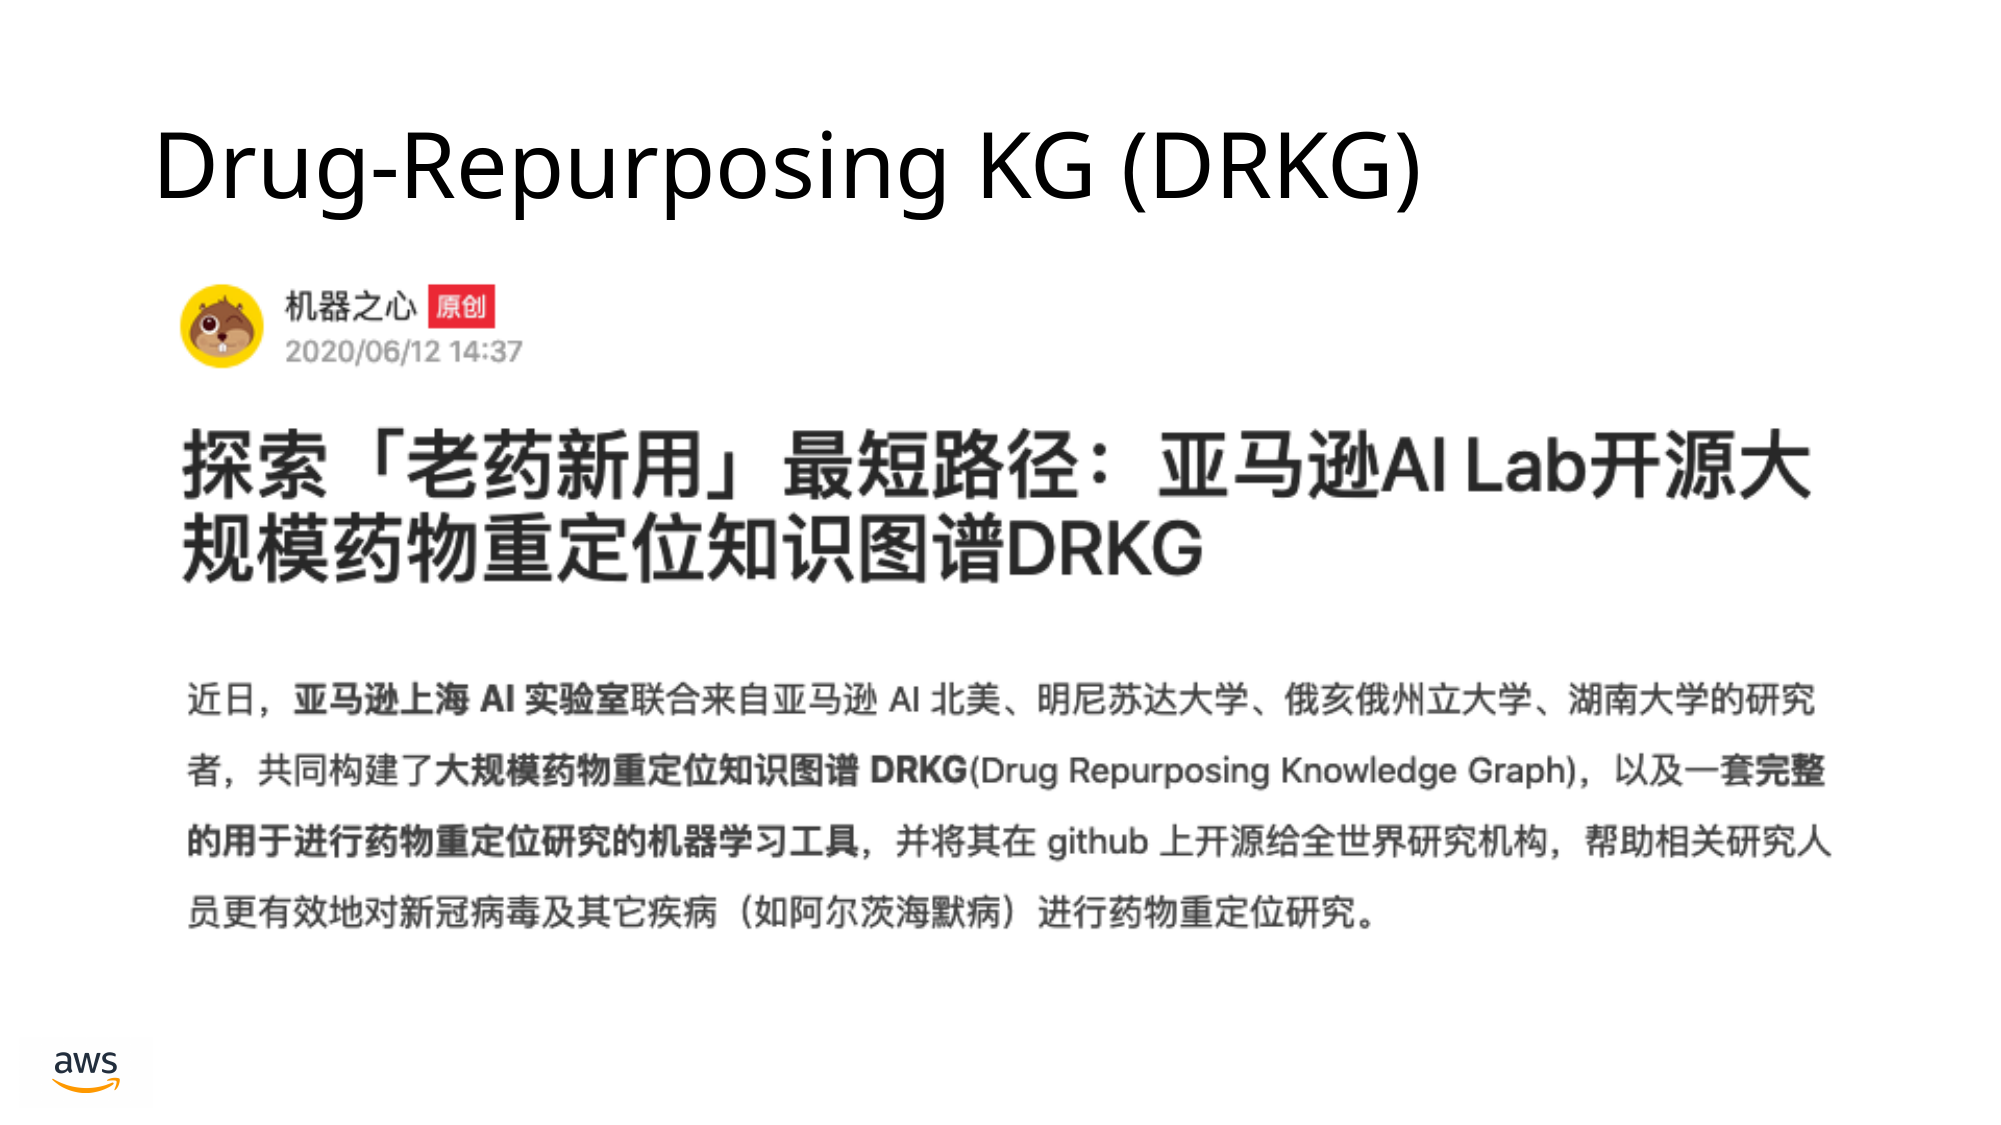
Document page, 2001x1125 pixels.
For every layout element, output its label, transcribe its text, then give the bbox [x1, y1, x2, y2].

picture [137, 262, 1840, 640]
picture [19, 1037, 153, 1108]
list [160, 639, 1867, 973]
title Drug-Repurposing KG (DRKG) [137, 59, 1863, 278]
